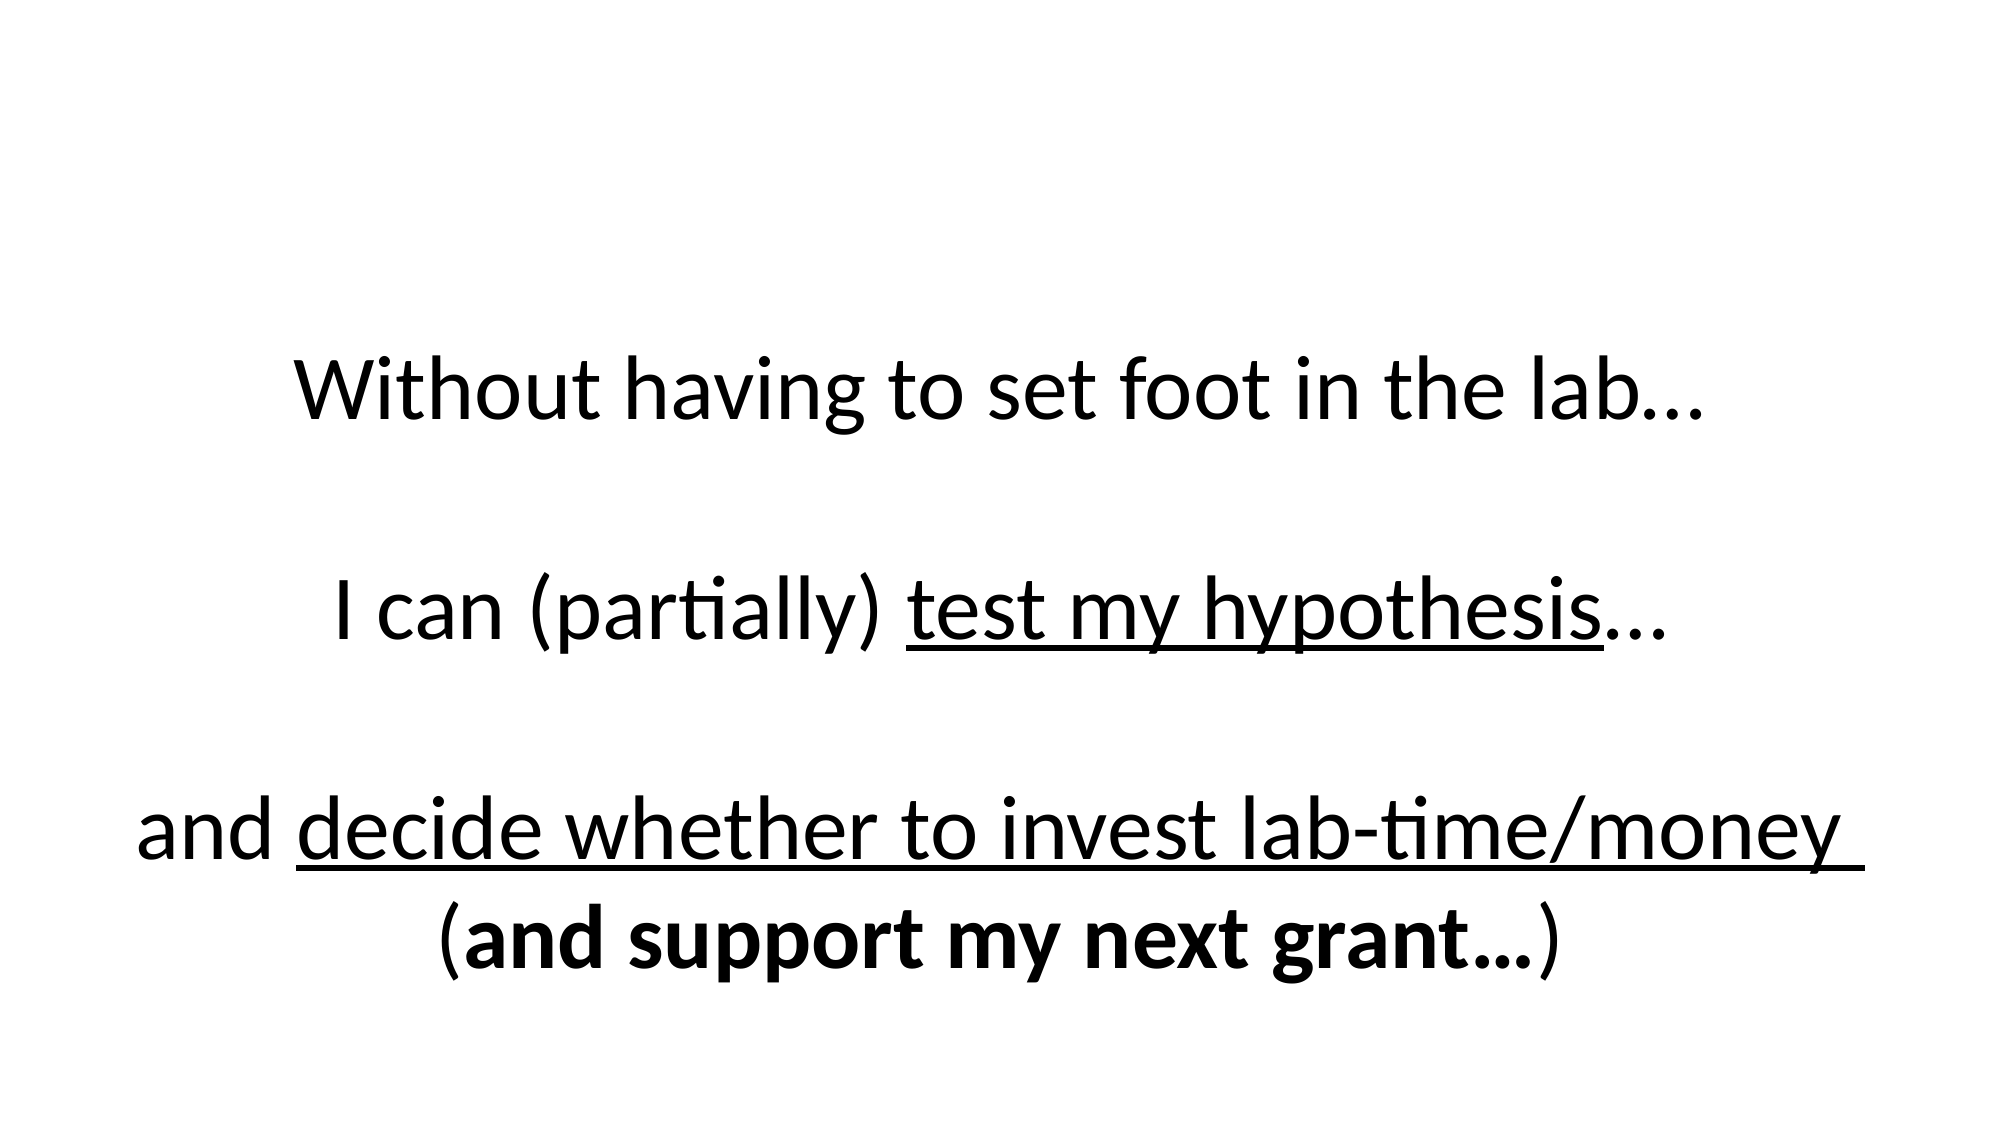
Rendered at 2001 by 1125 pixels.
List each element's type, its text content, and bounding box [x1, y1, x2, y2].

text_box Without having to set foot in the lab… I can (partially) test my hypothesis… and decide whether to invest lab-time/money (and support my next grant…) [34, 320, 1966, 995]
